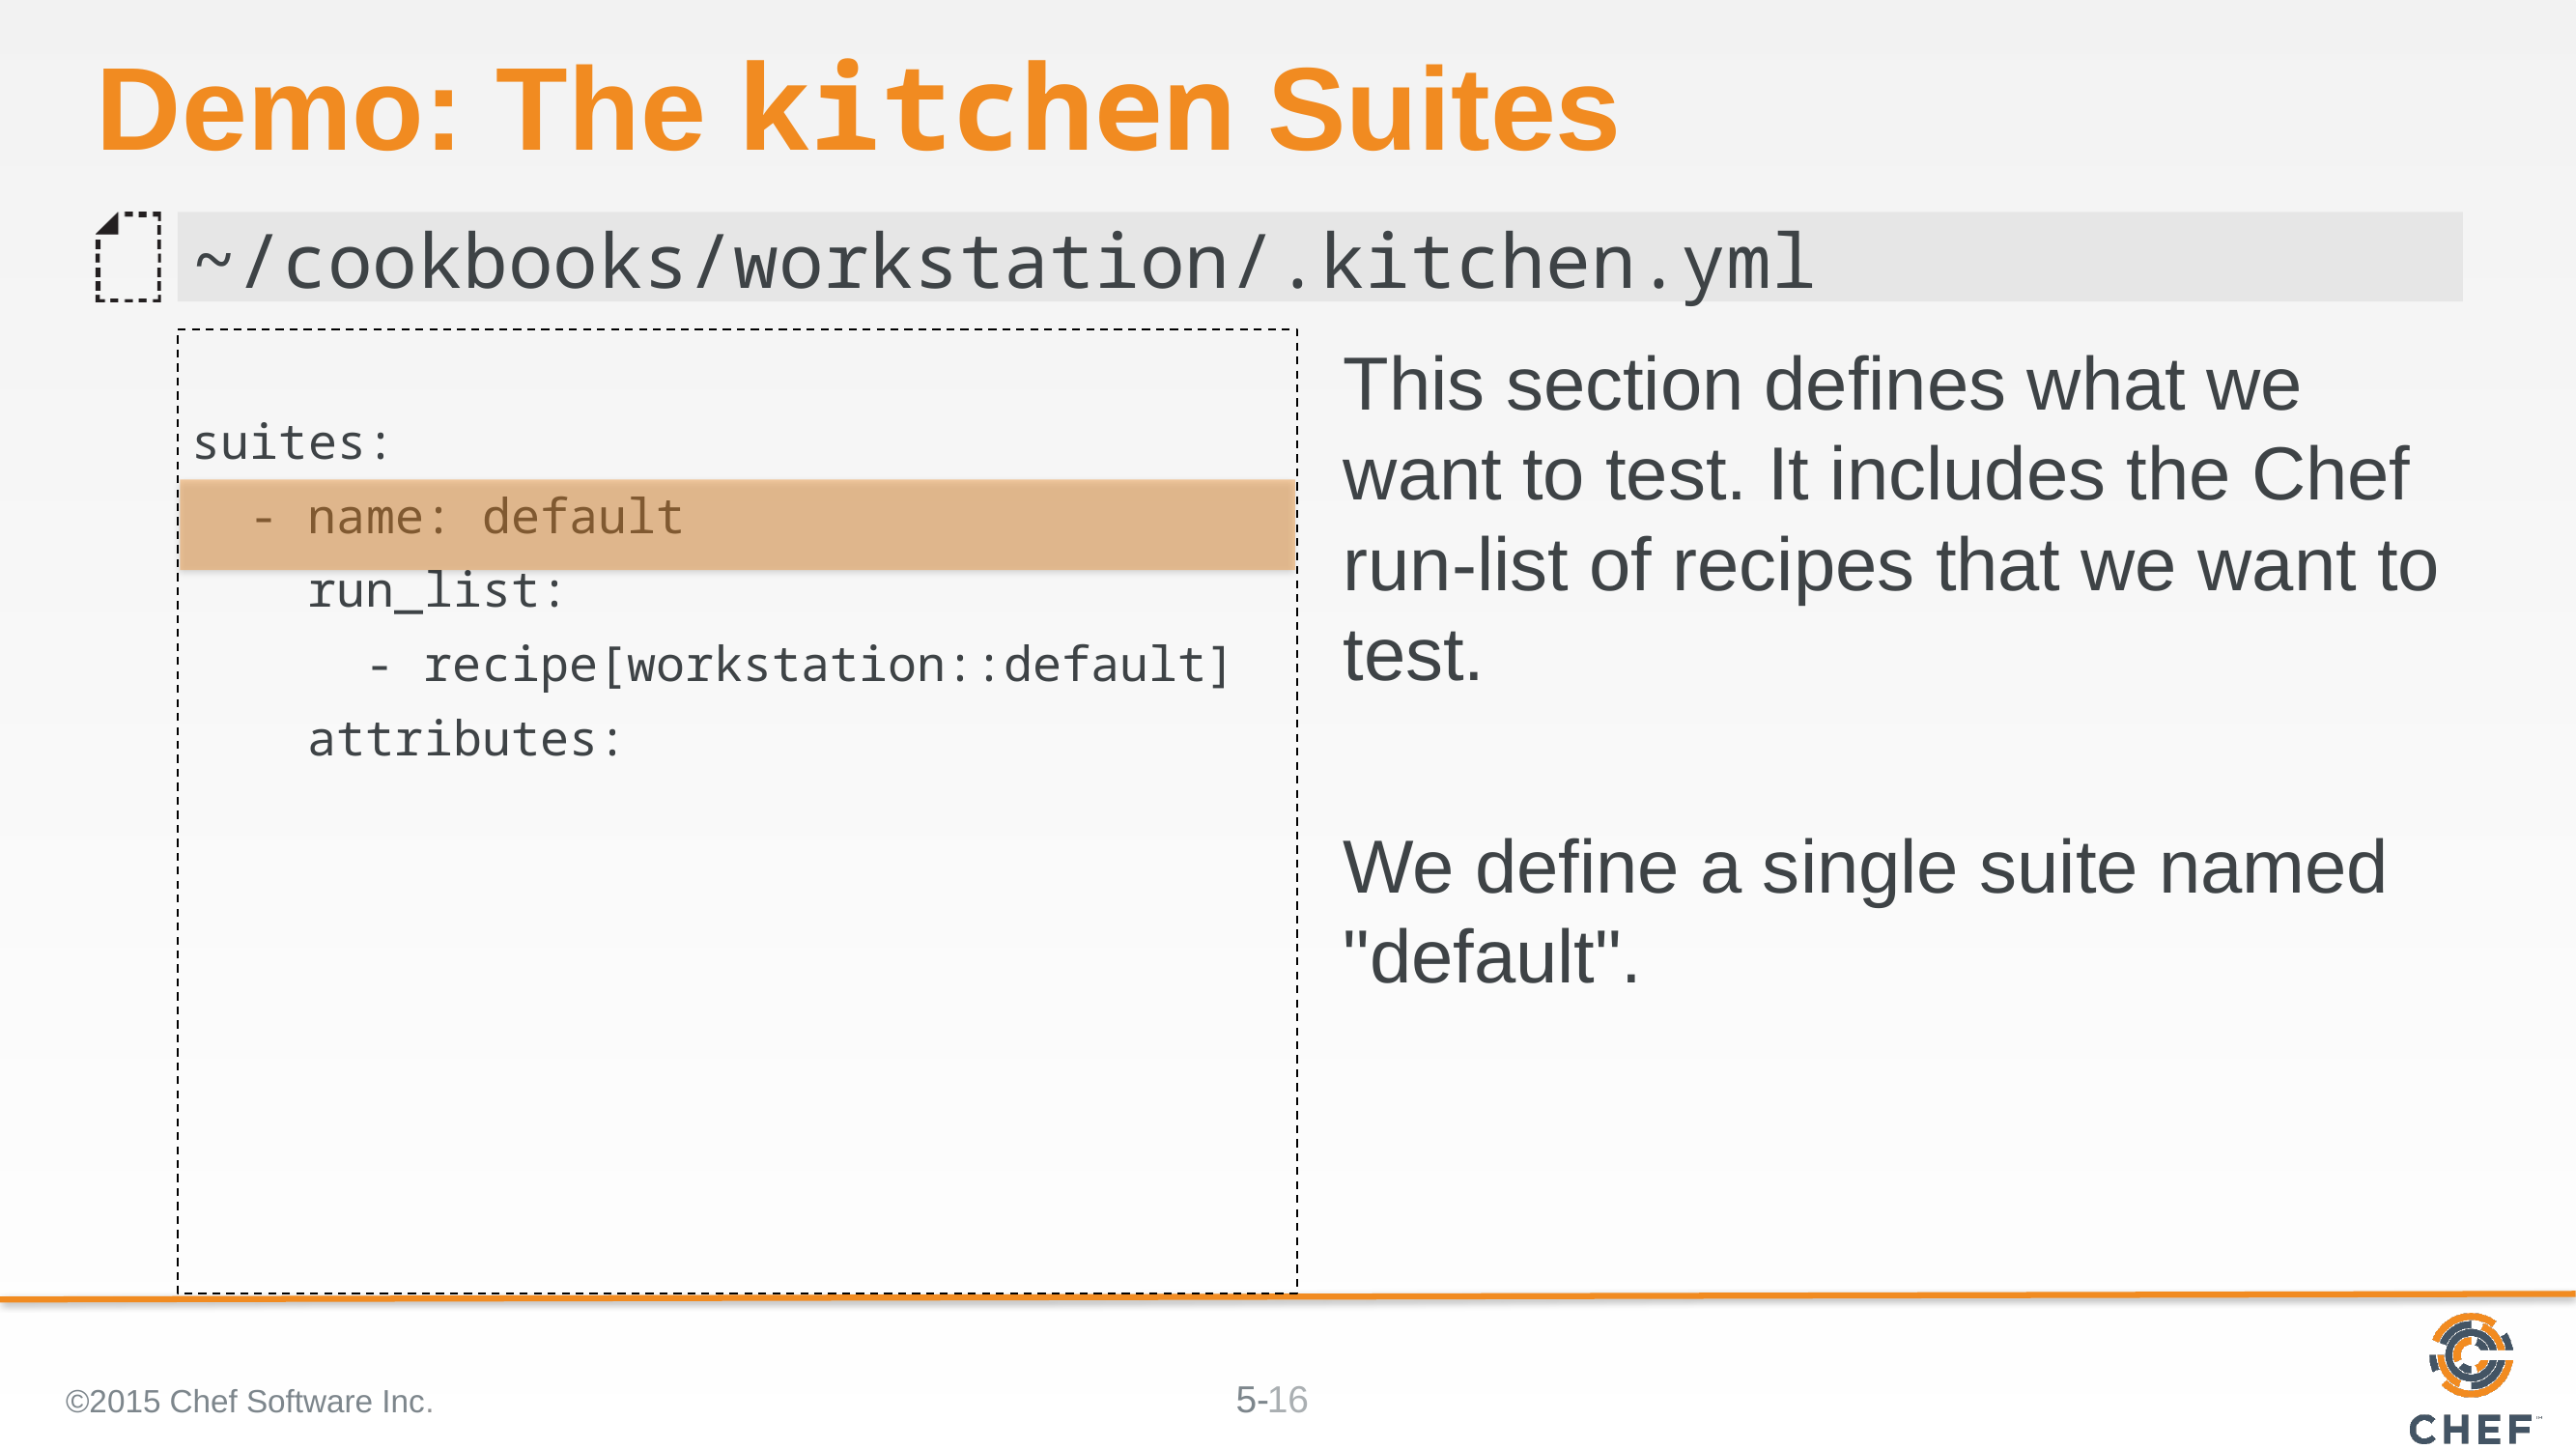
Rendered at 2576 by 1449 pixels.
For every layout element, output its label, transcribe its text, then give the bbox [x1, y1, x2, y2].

slide_number 16 [998, 1359, 1578, 1437]
footer ©2015 Chef Software Inc. [51, 1359, 952, 1440]
list ~/cookbooks/workstation/.kitchen.yml [177, 212, 2463, 302]
list suites: - name: default run_list: - recipe[workstation::default] attributes: [177, 328, 1298, 480]
list This section defines what we want to test. It includes the Chef run-list of recipes that we want to test. We define a single suite named "default". [1343, 334, 2463, 1279]
list suites: - name: default run_list: - recipe[workstation::default] attributes: [177, 575, 1298, 1294]
picture [2399, 1297, 2550, 1449]
title Demo: The kitchen Suites [96, 48, 2463, 180]
text_box [180, 479, 1296, 571]
